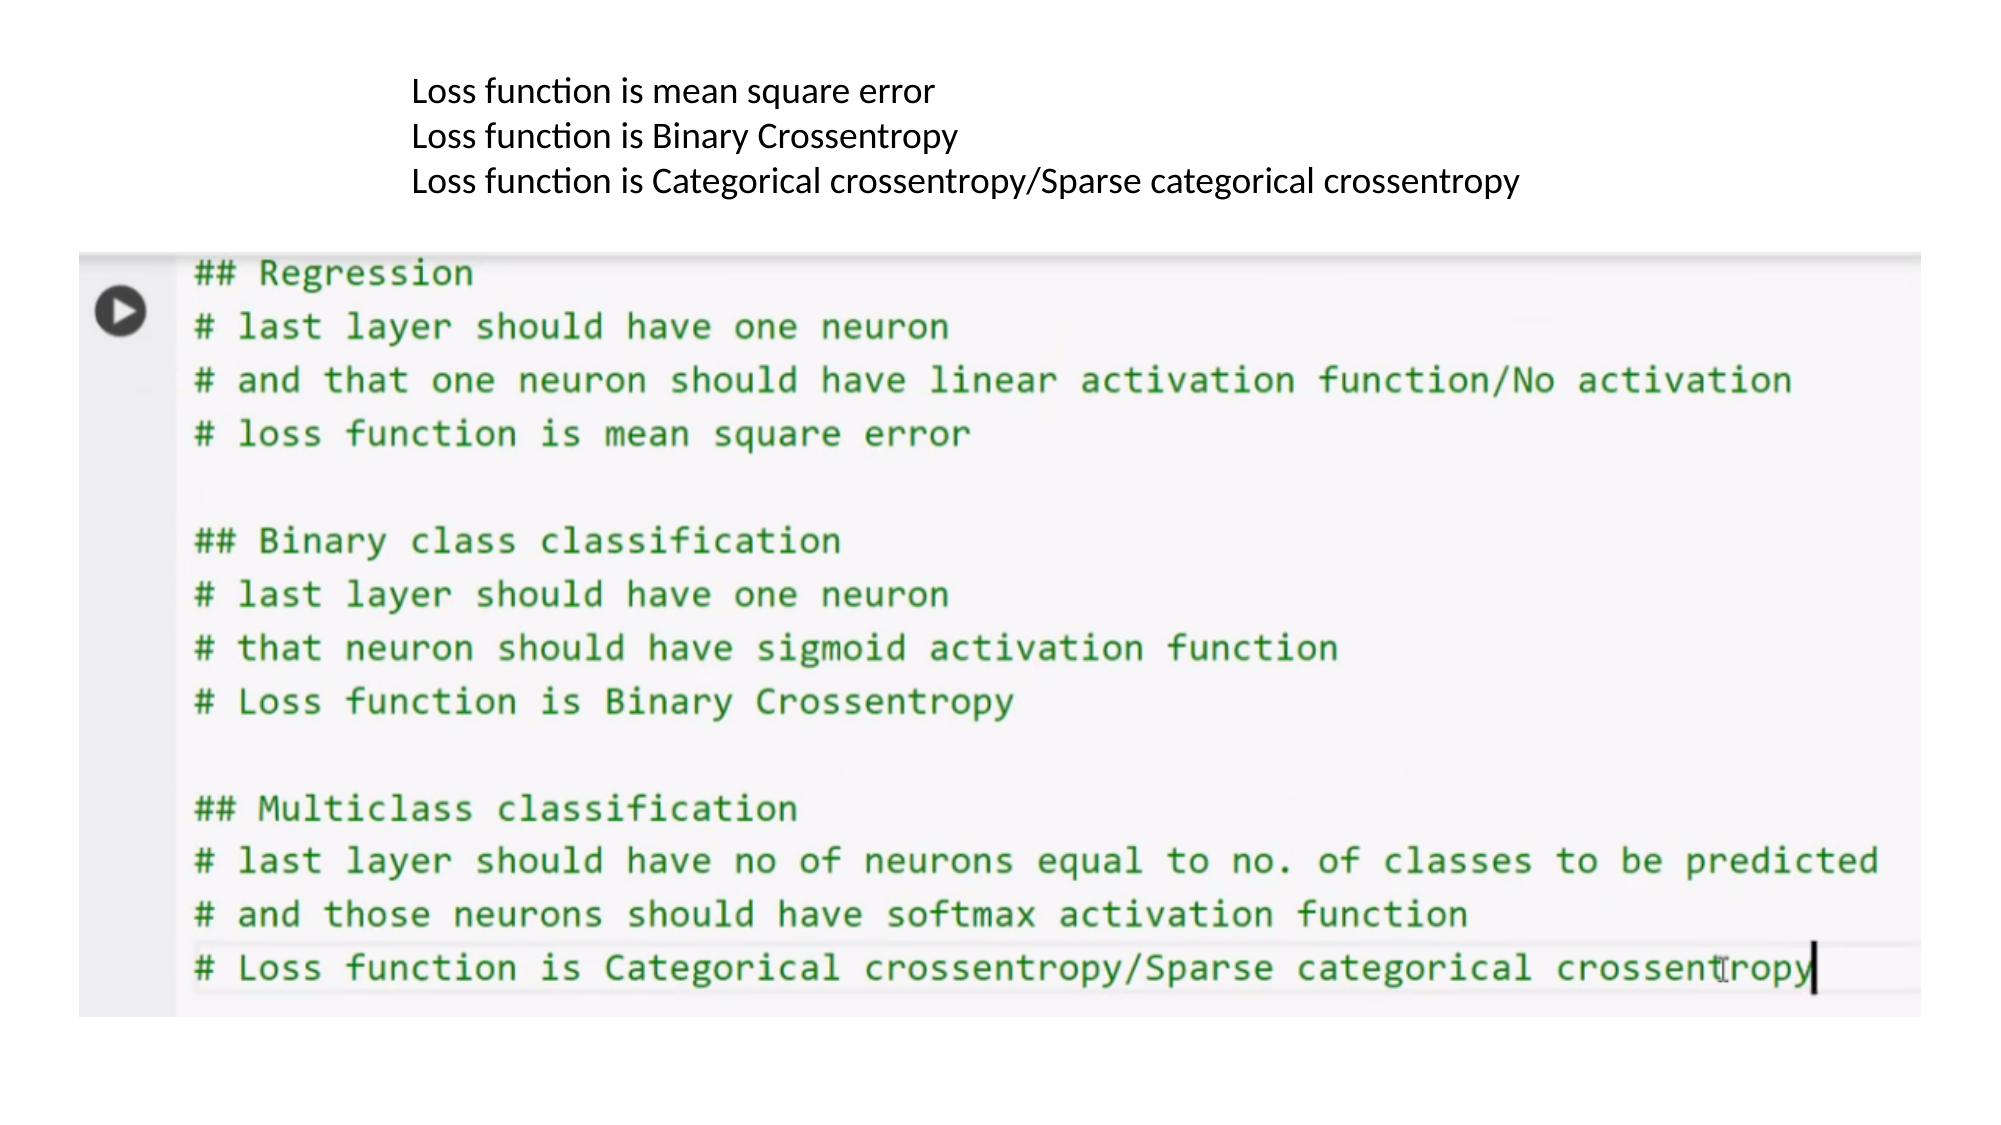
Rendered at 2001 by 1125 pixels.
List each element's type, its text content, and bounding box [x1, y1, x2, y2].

picture [79, 252, 1921, 1017]
text_box Loss function is mean square error Loss function is Binary Crossentropy Loss function is Categorical crossentropy/Sparse categorical crossentropy [396, 58, 1537, 209]
